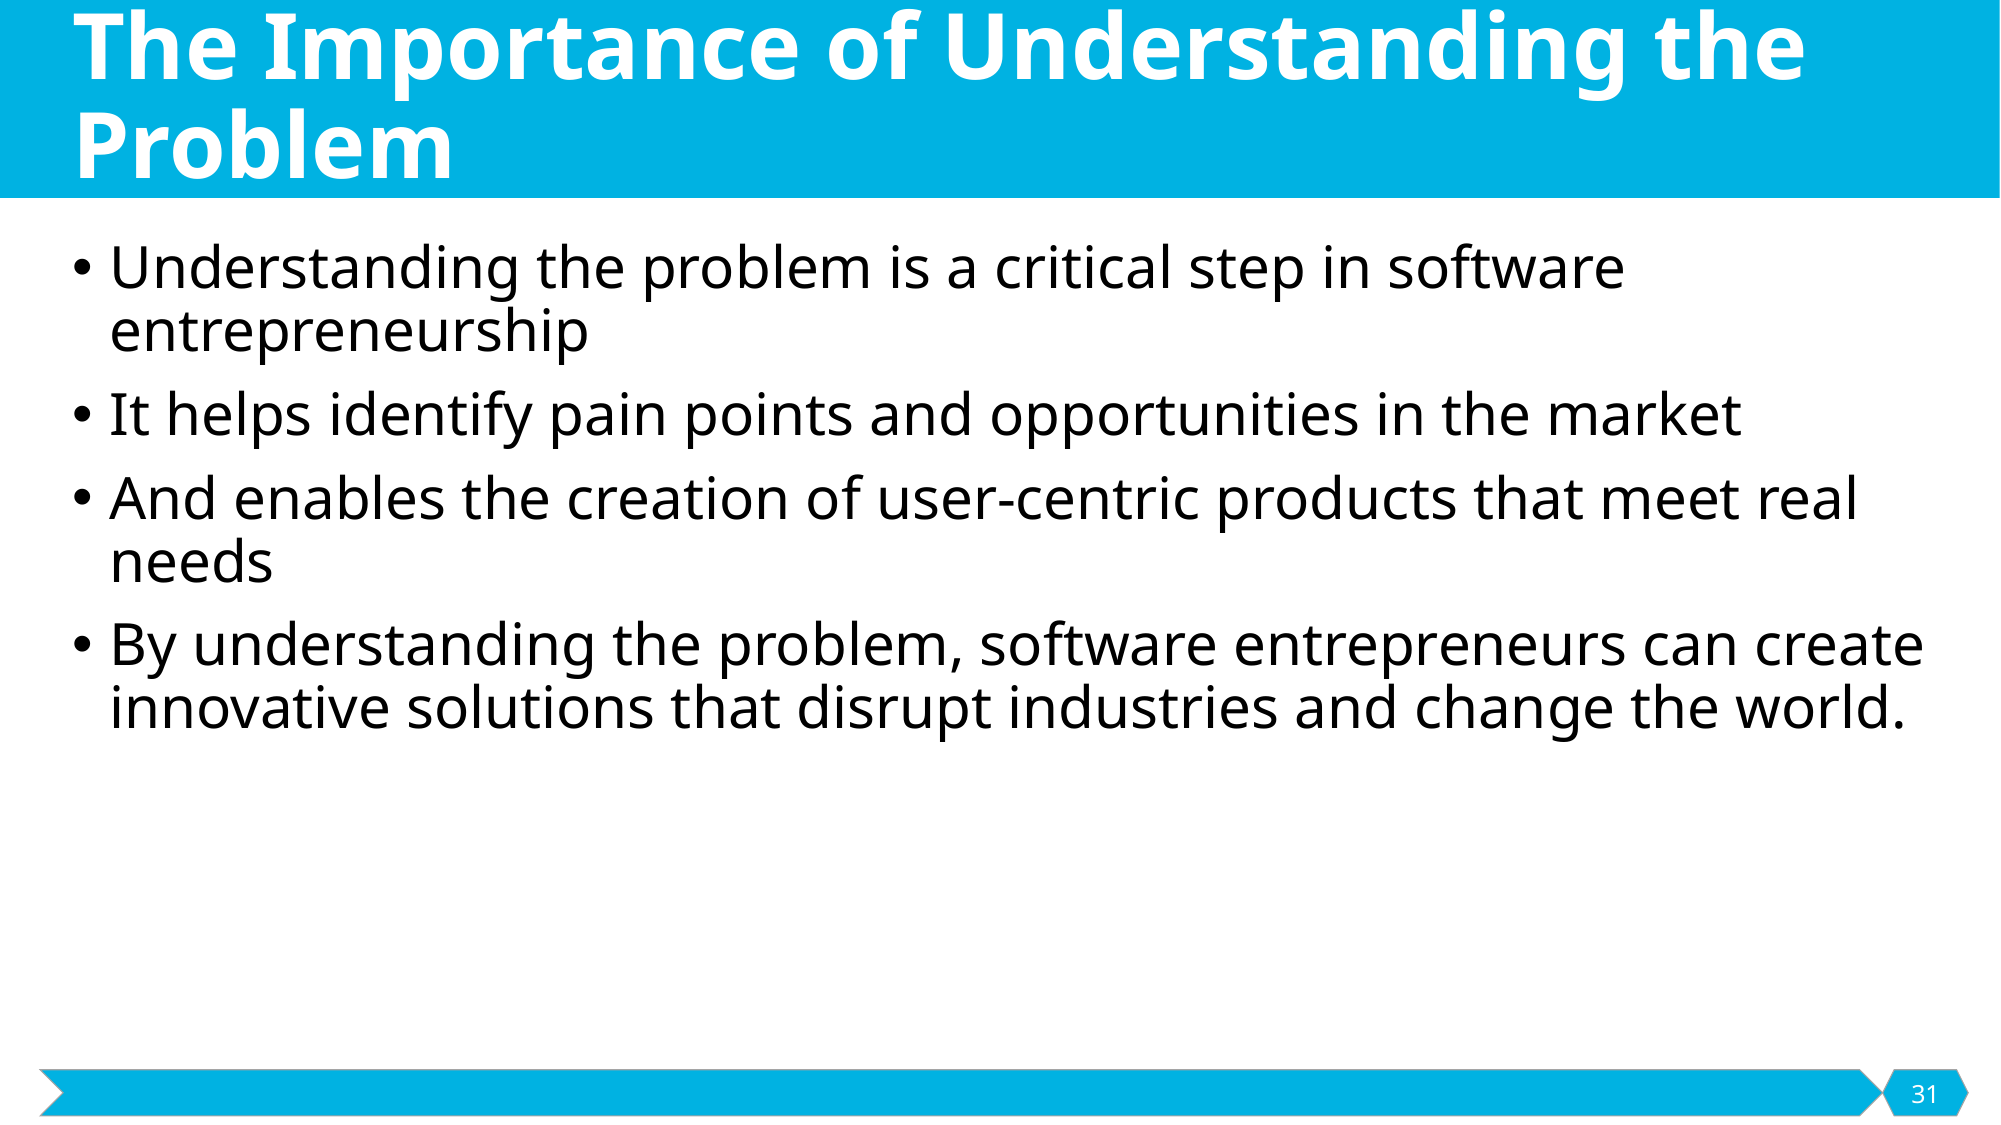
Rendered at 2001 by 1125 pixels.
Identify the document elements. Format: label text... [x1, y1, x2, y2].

list Understanding the problem is a critical step in software entrepreneurship It helps identify pain points and opportunities in the market And enables the creation of user-centric products that meet real needs By understanding the problem, software entrepreneurs can create innovative solutions that disrupt industries and change the world. [56, 230, 1969, 1010]
slide_number 31 [1882, 1065, 1969, 1125]
title The Importance of Understanding the Problem [56, 0, 1969, 199]
